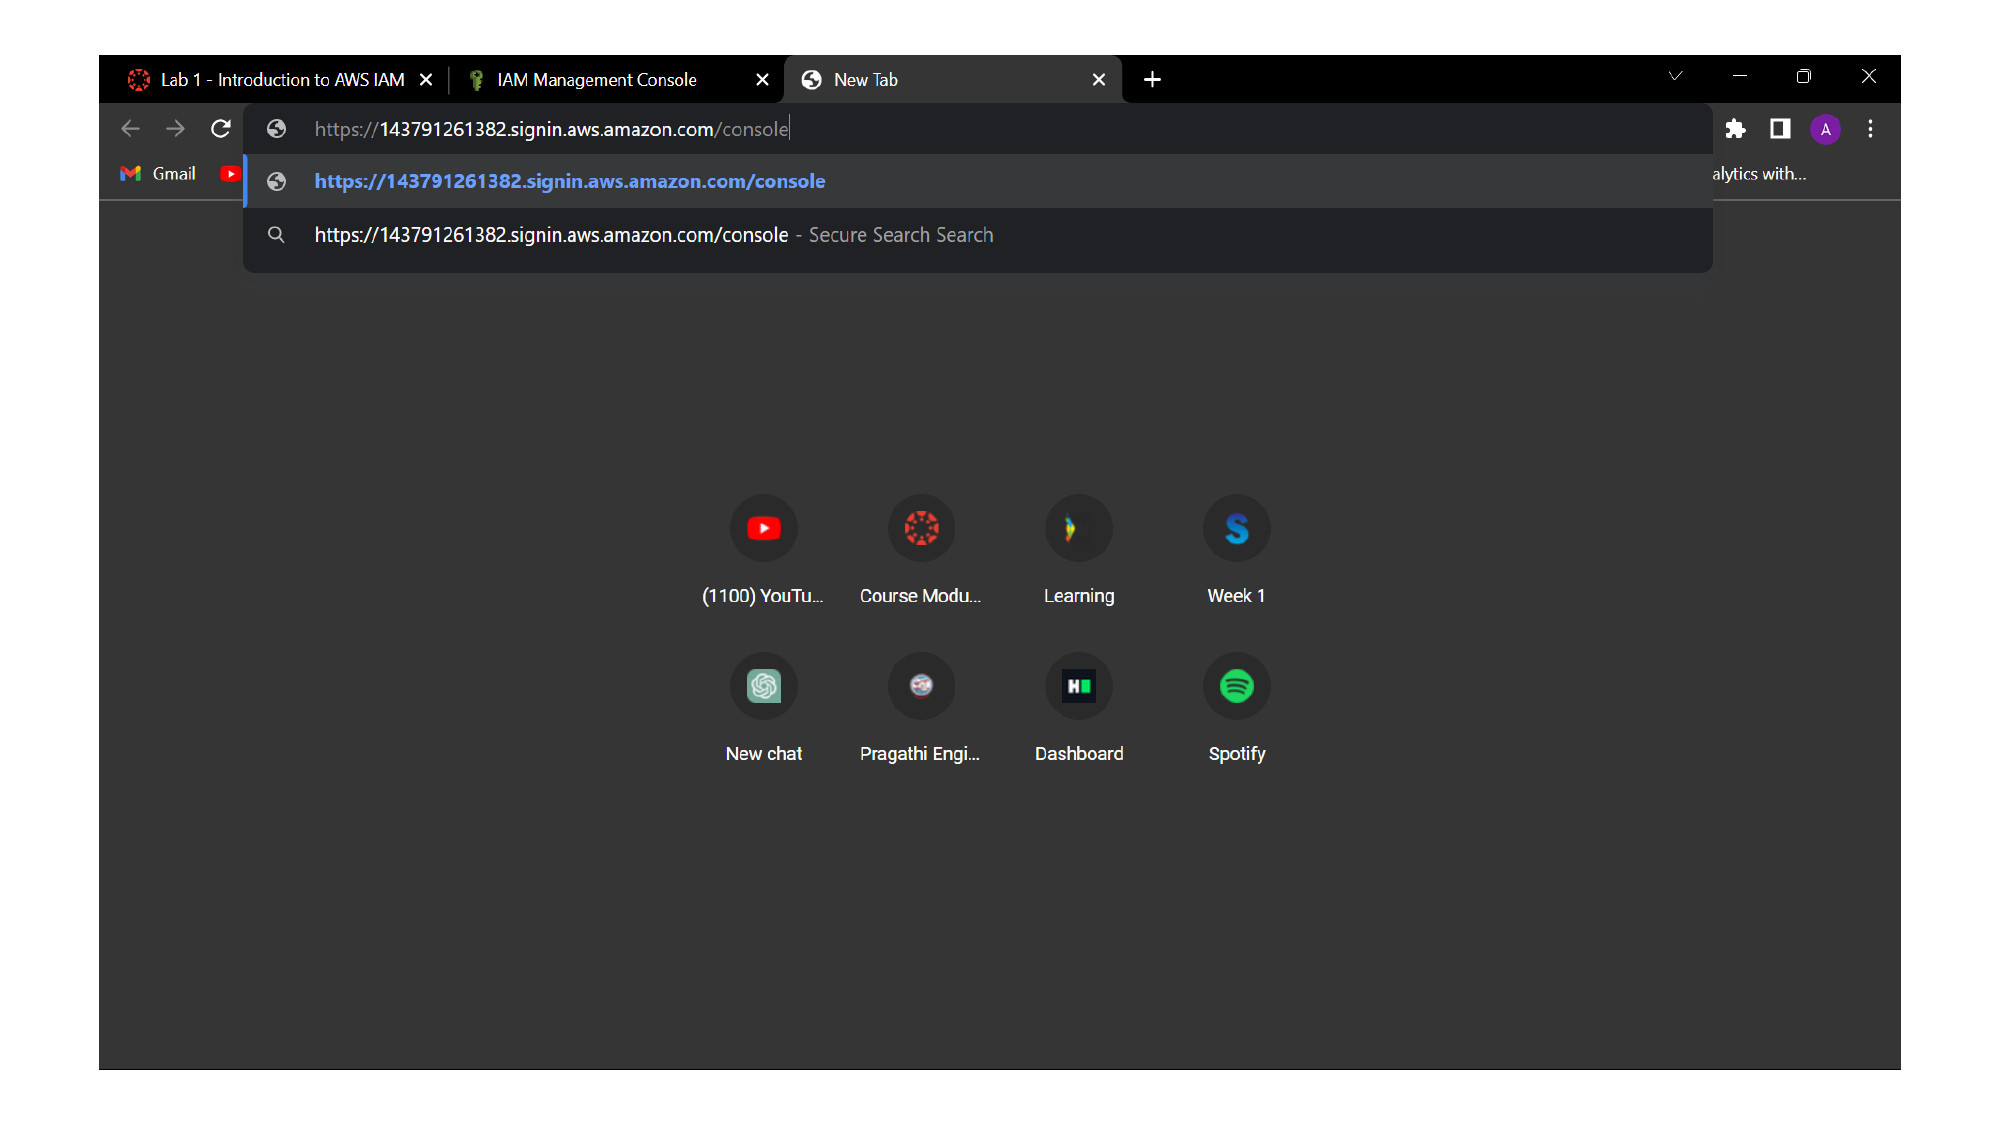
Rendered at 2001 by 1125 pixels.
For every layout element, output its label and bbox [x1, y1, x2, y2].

list [99, 55, 1901, 1070]
